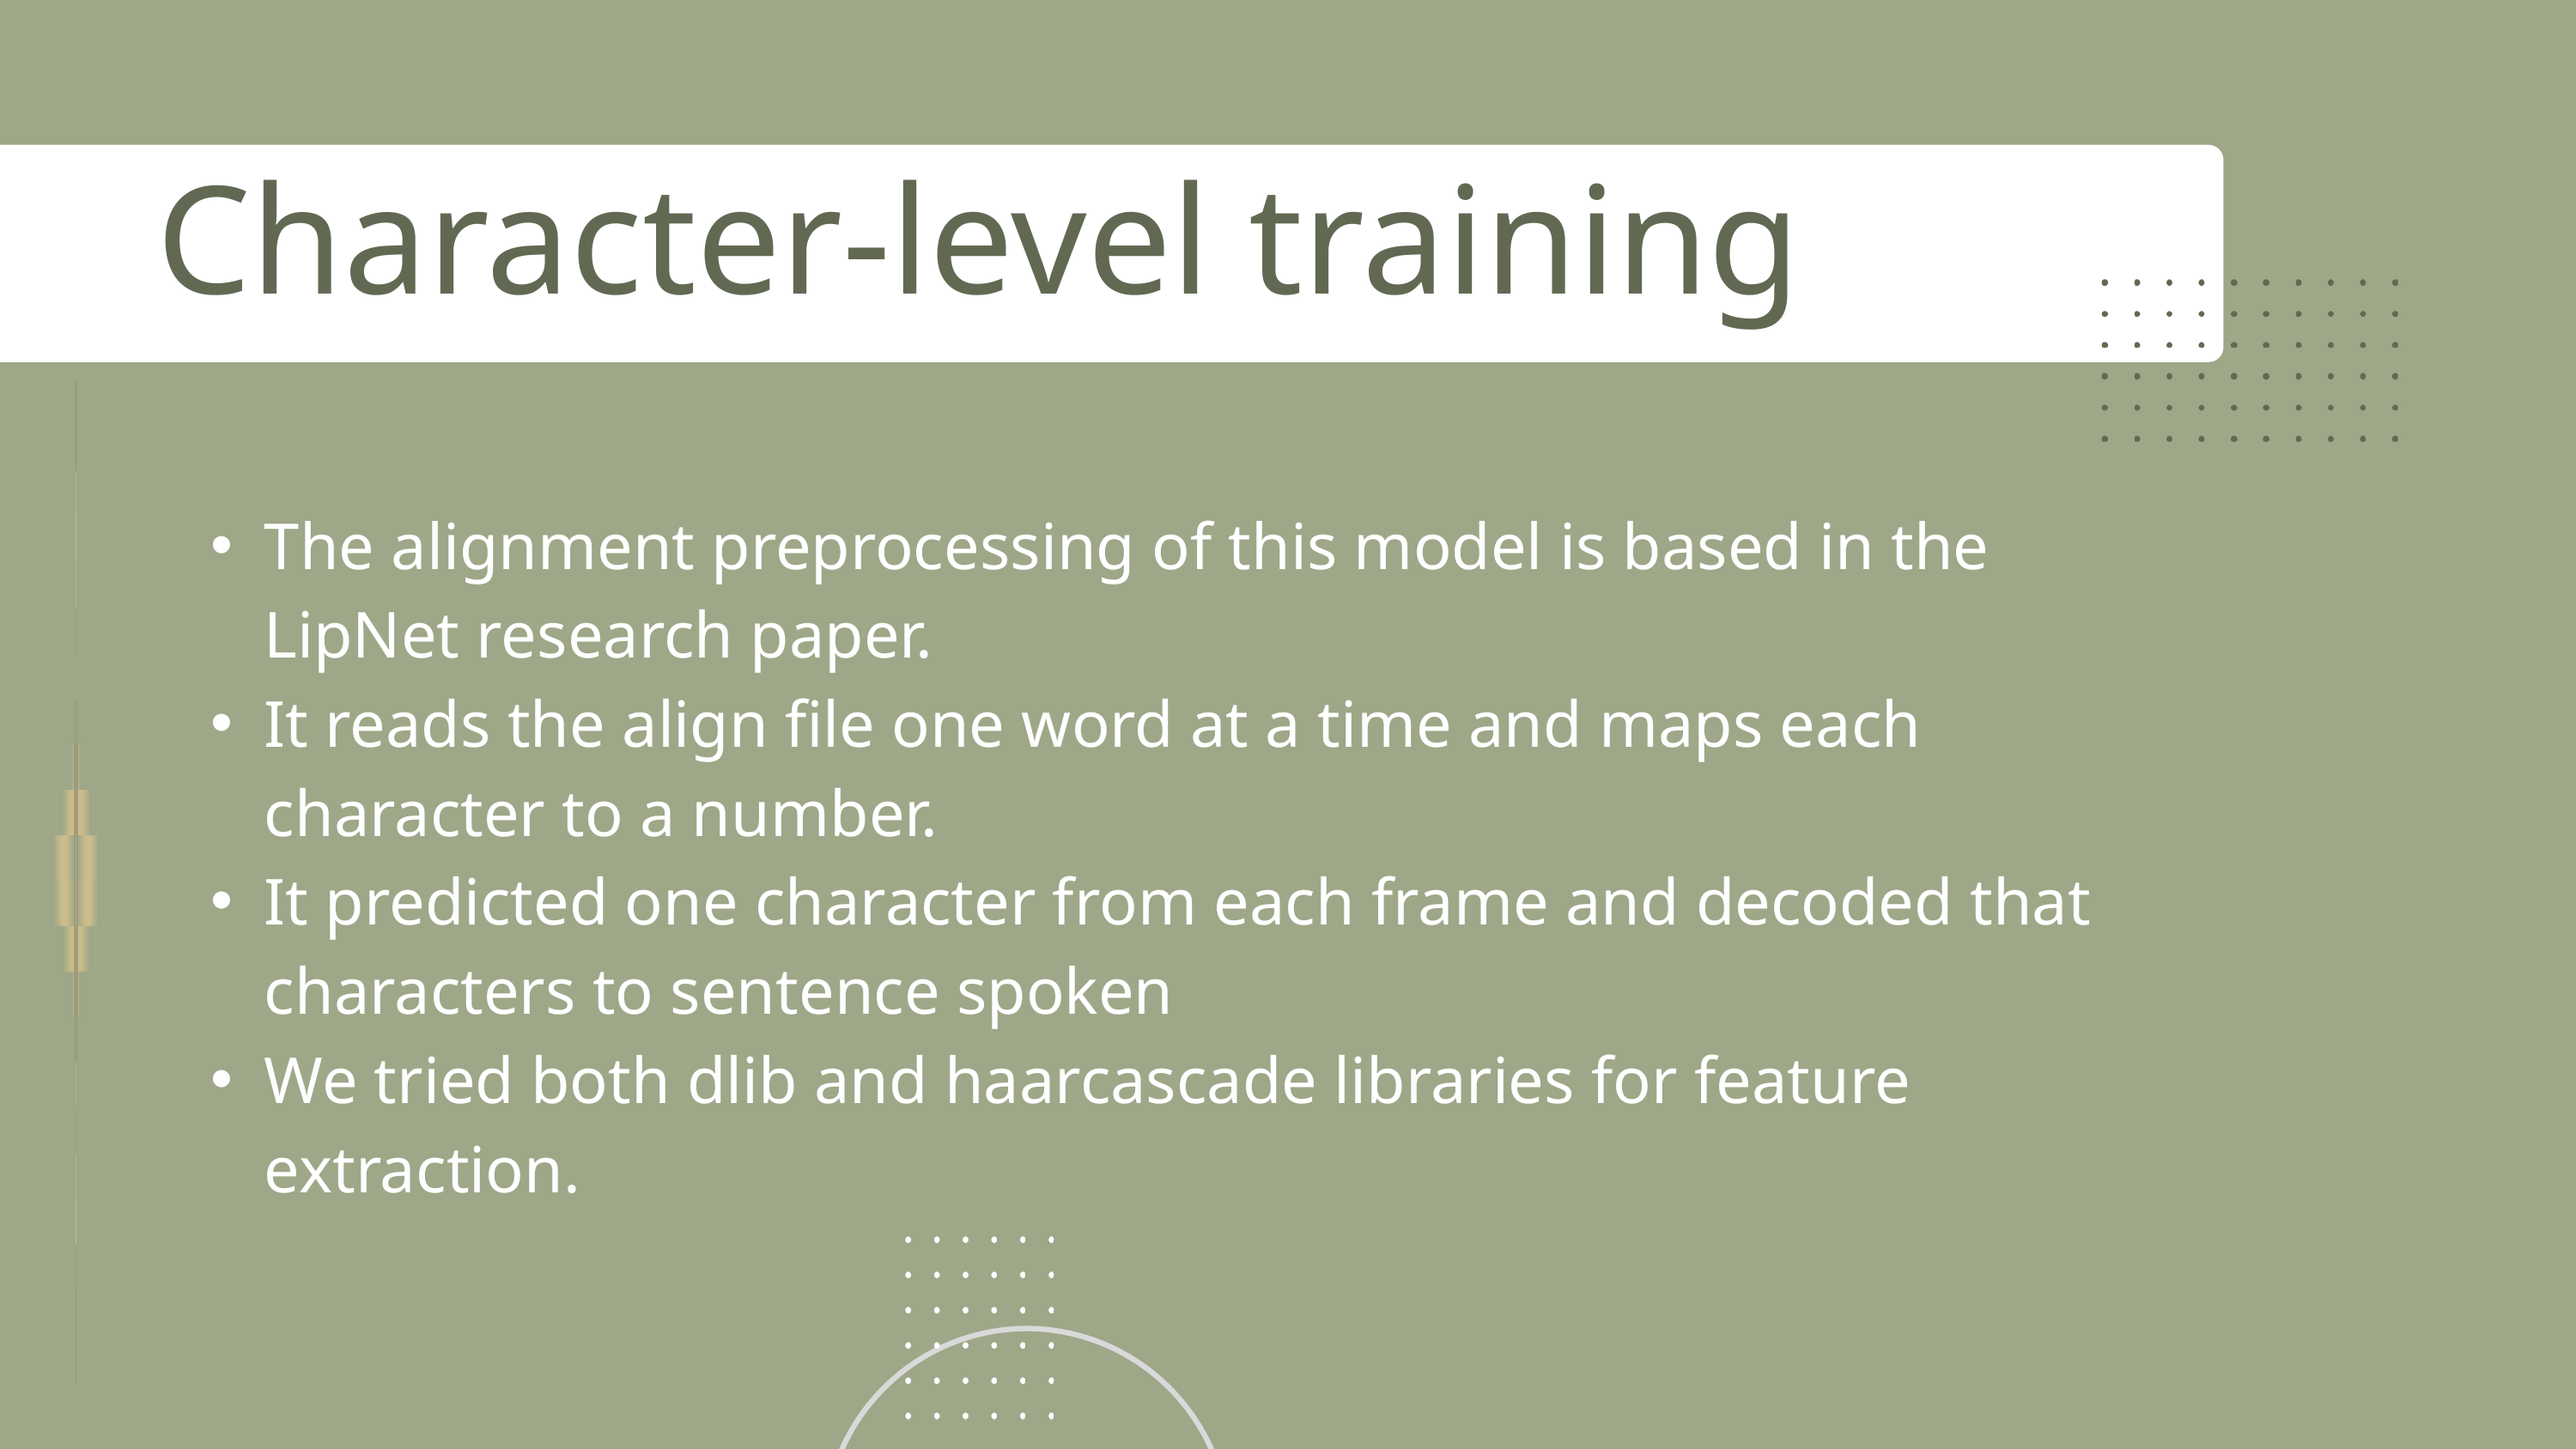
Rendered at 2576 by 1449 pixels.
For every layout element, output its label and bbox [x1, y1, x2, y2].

text_box [0, 0, 2576, 1449]
text_box [0, 144, 2224, 363]
text_box [823, 1328, 1230, 1449]
